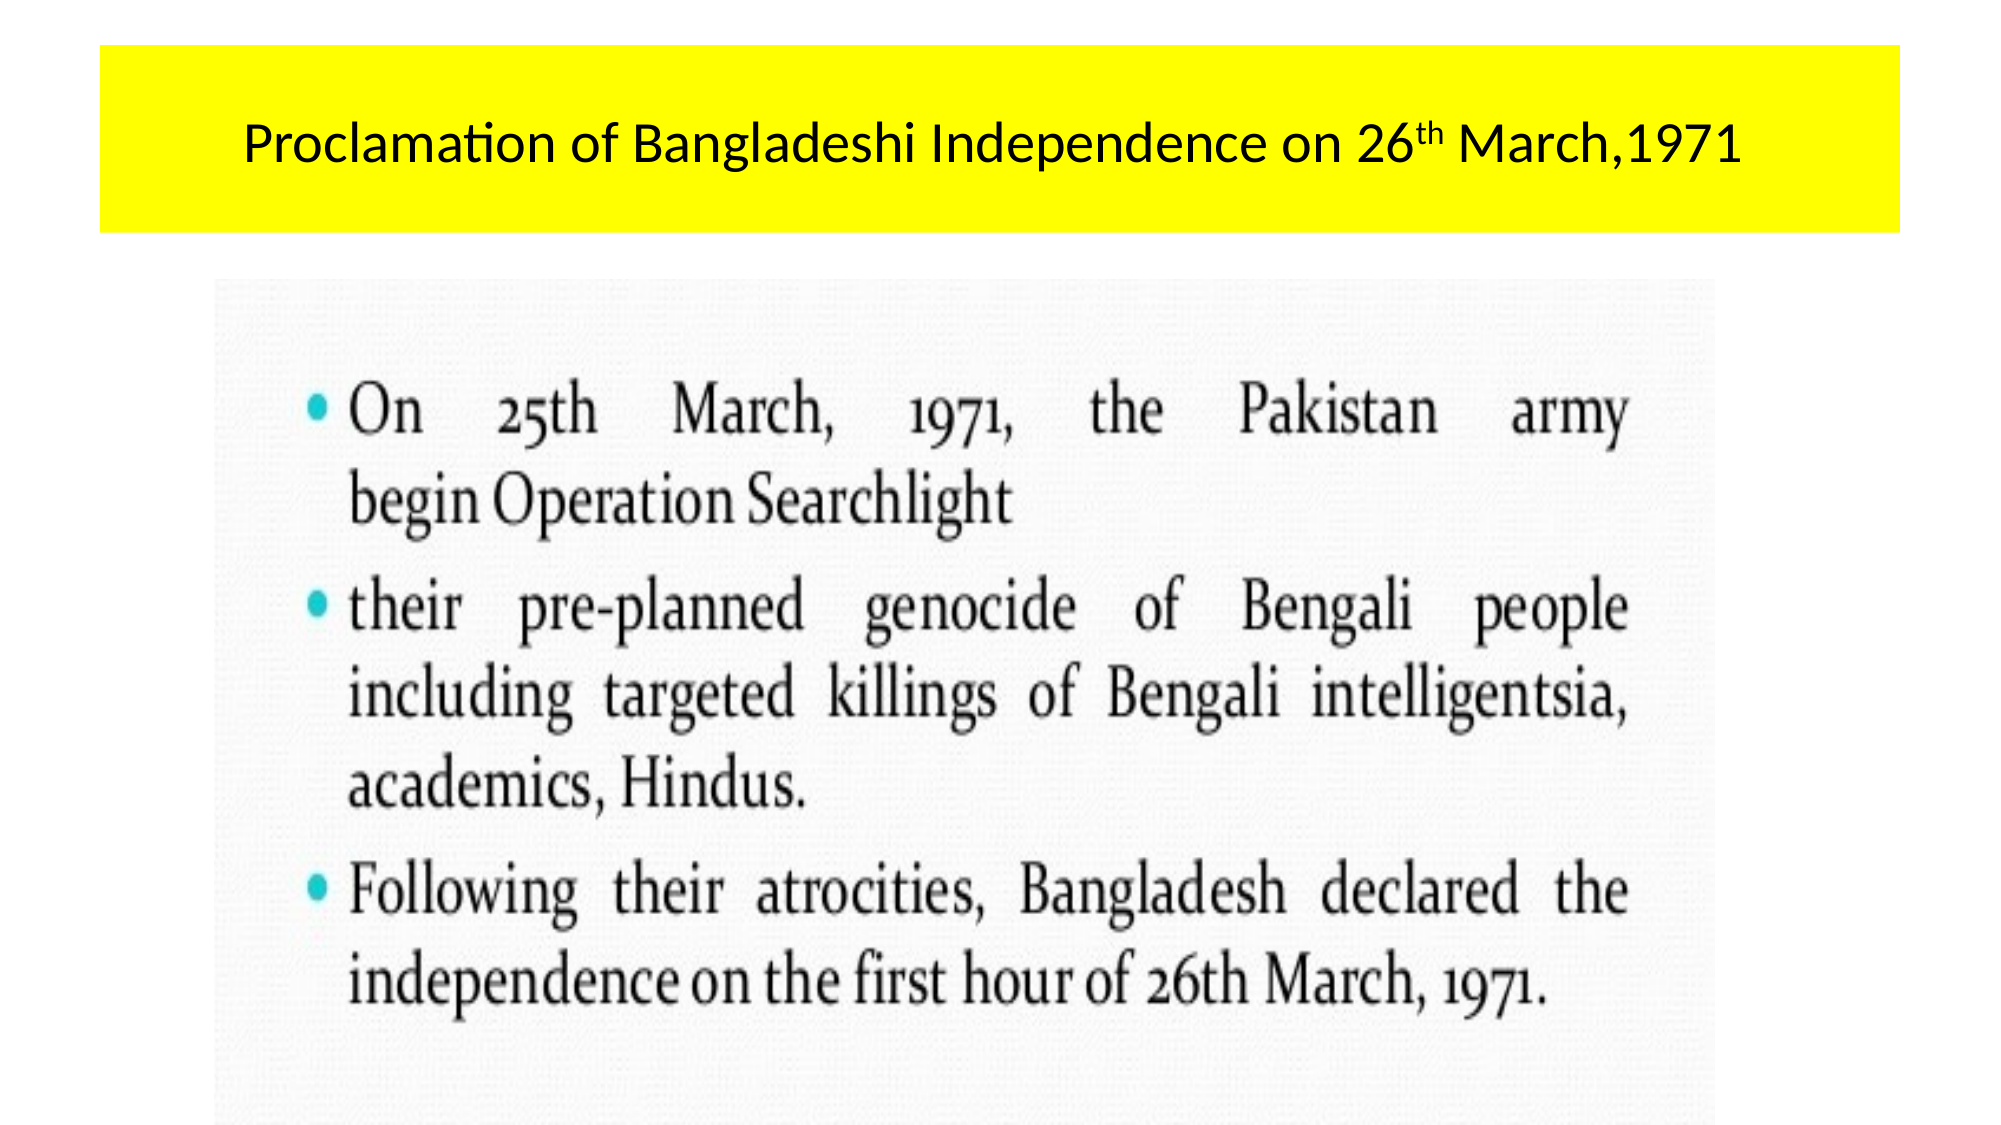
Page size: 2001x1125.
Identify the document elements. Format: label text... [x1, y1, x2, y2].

title Proclamation of Bangladeshi Independence on 26th March,1971 [99, 45, 1900, 233]
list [214, 279, 1715, 1125]
